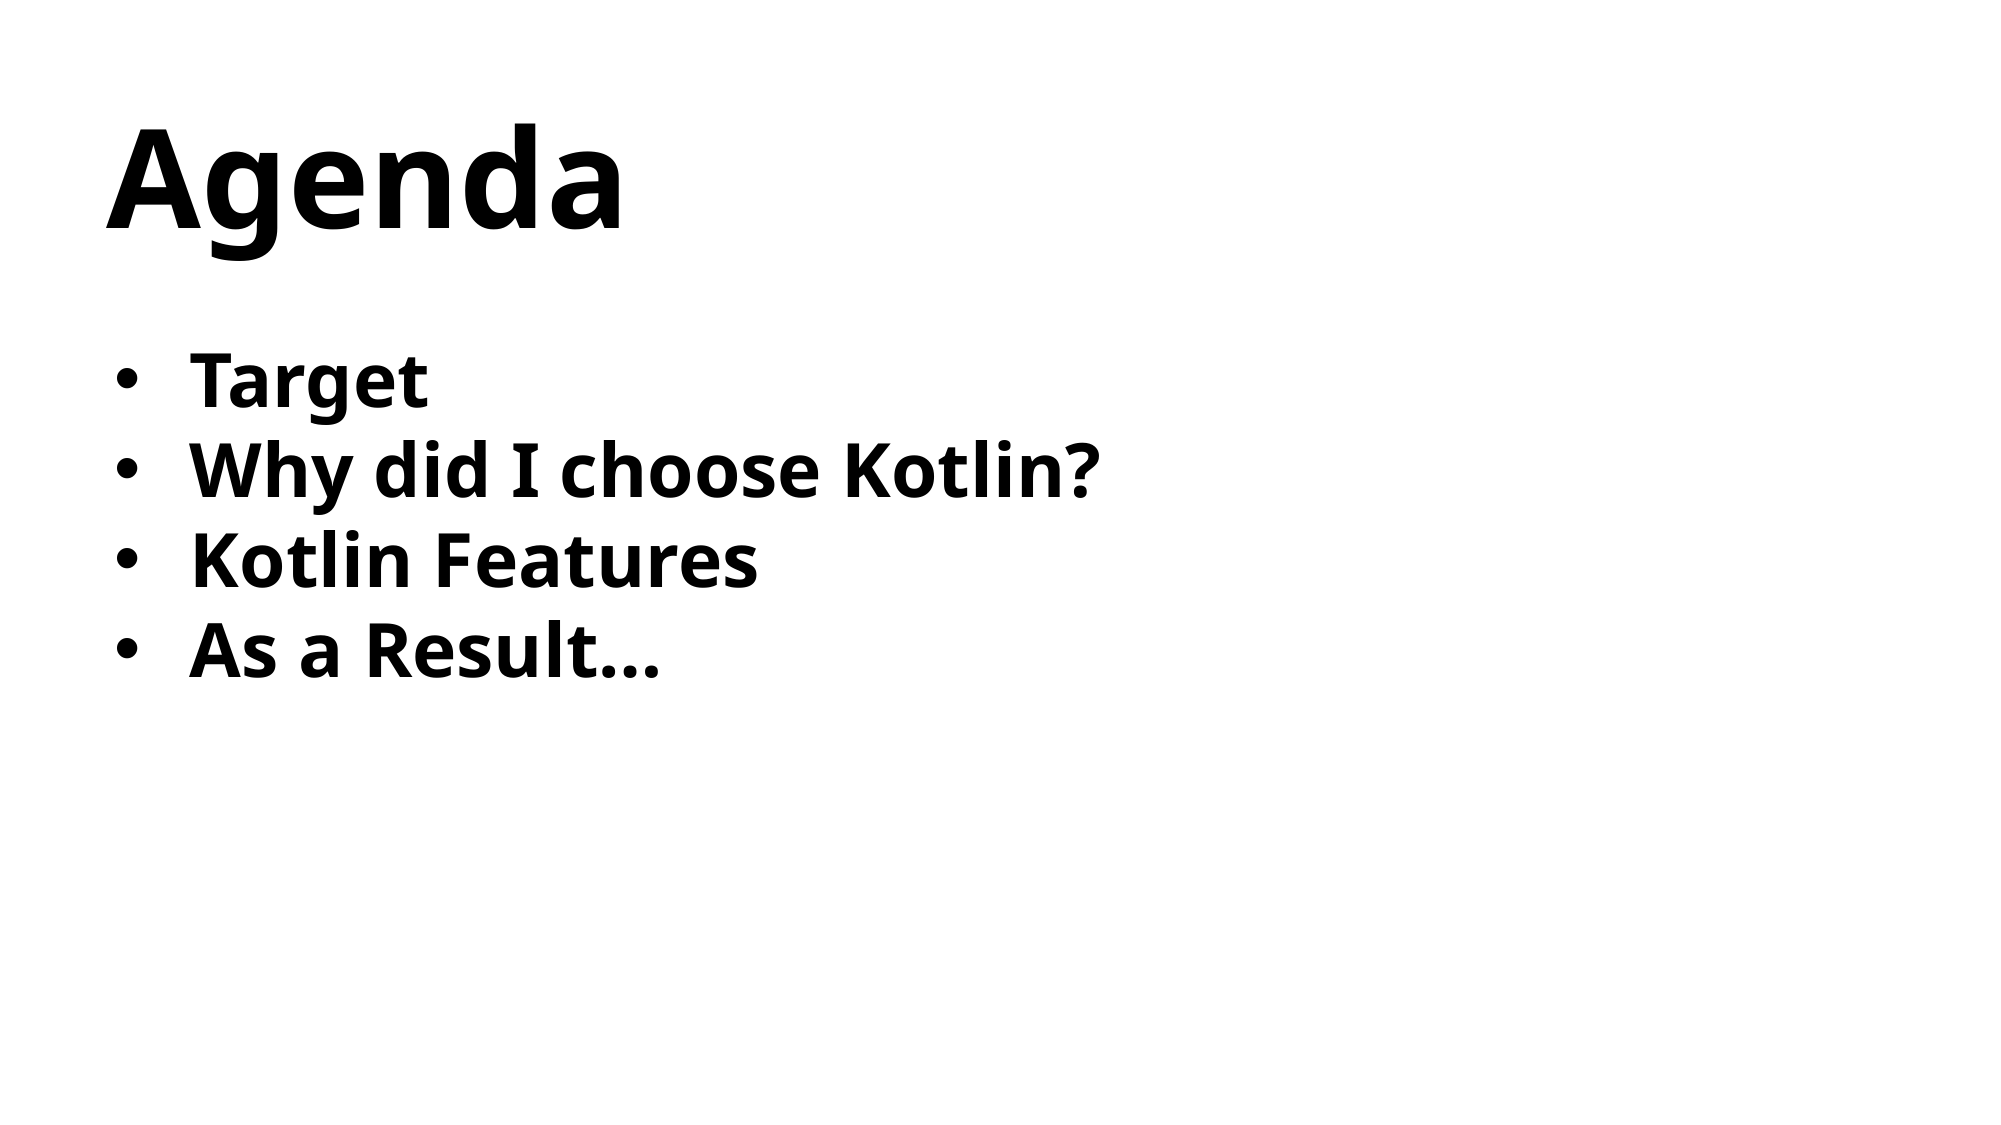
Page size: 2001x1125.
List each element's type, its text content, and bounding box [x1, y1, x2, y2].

text_box Target Why did I choose Kotlin? Kotlin Features As a Result… [107, 325, 2000, 791]
text_box Agenda [98, 83, 638, 264]
